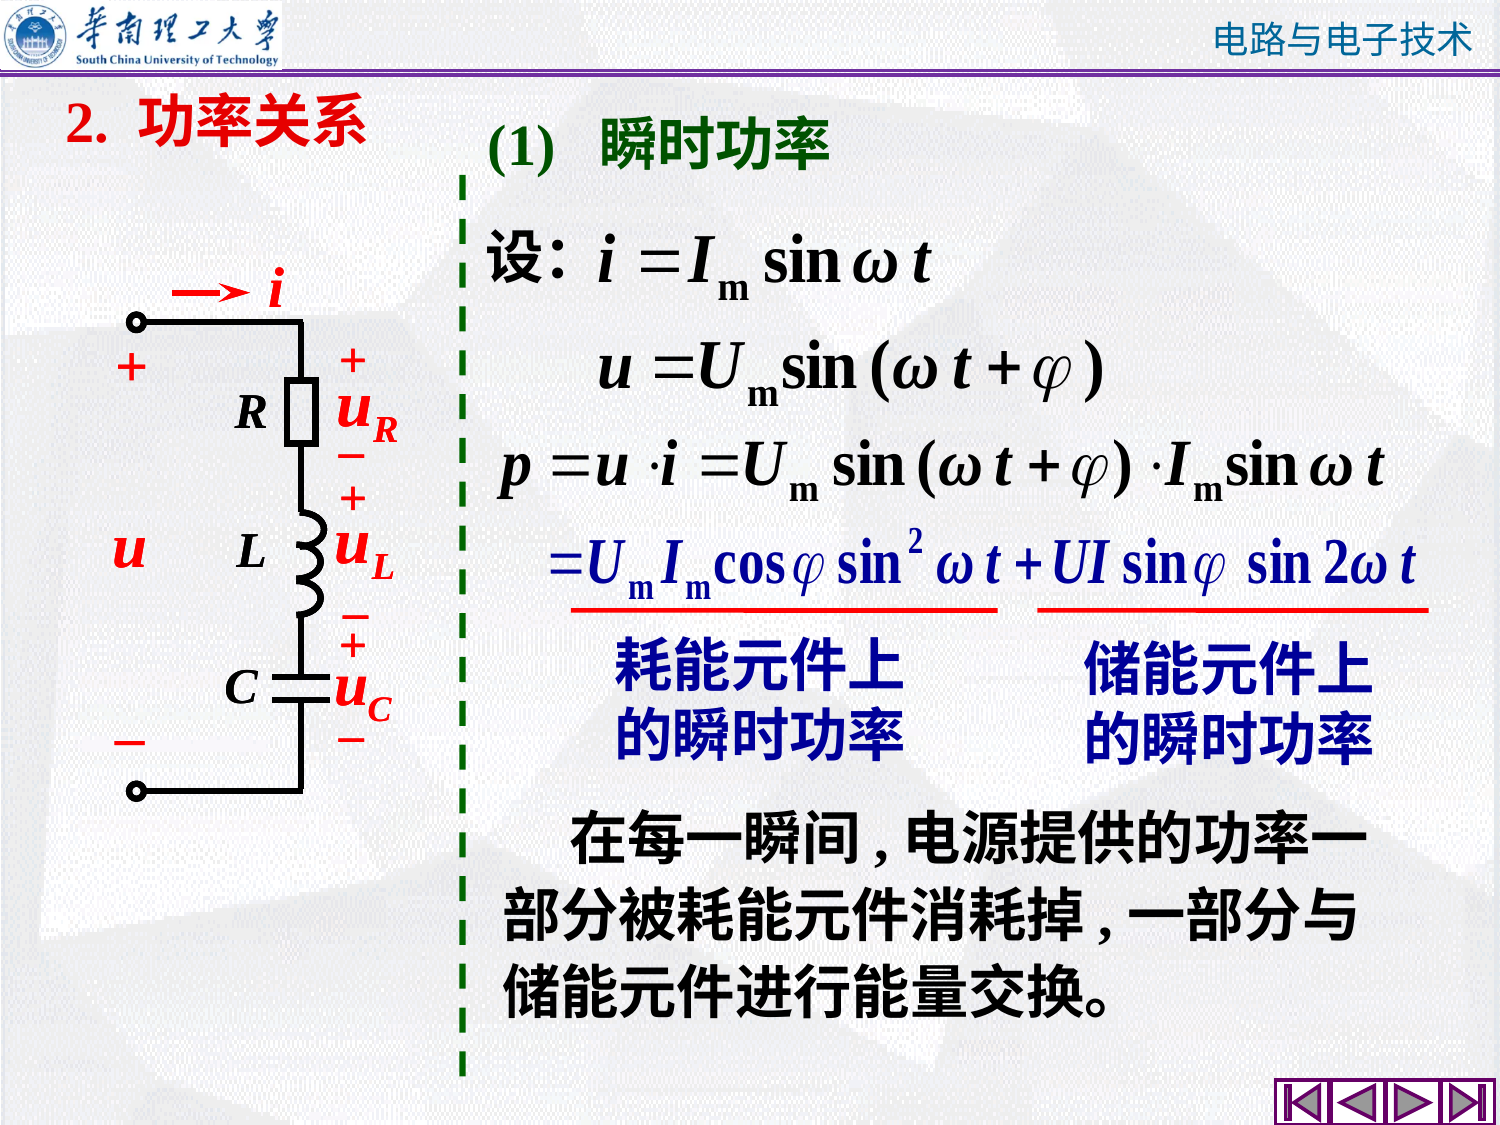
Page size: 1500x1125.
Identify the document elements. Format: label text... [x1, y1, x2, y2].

text_box (1) 瞬时功率 [440, 99, 880, 185]
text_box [537, 512, 1426, 608]
picture [1, 77, 1500, 1125]
text_box 耗能元件上的瞬时功率 [600, 620, 970, 776]
picture [1, 0, 1500, 70]
text_box 储能元件上的瞬时功率 [1068, 624, 1394, 780]
title 2. 功率关系 [50, 85, 488, 200]
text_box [483, 418, 1399, 513]
text_box 在每一瞬间,电源提供的功率一部分被耗能元件消耗掉,一部分与储能元件进行能量交换。 [487, 786, 1425, 1033]
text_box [469, 212, 1117, 423]
